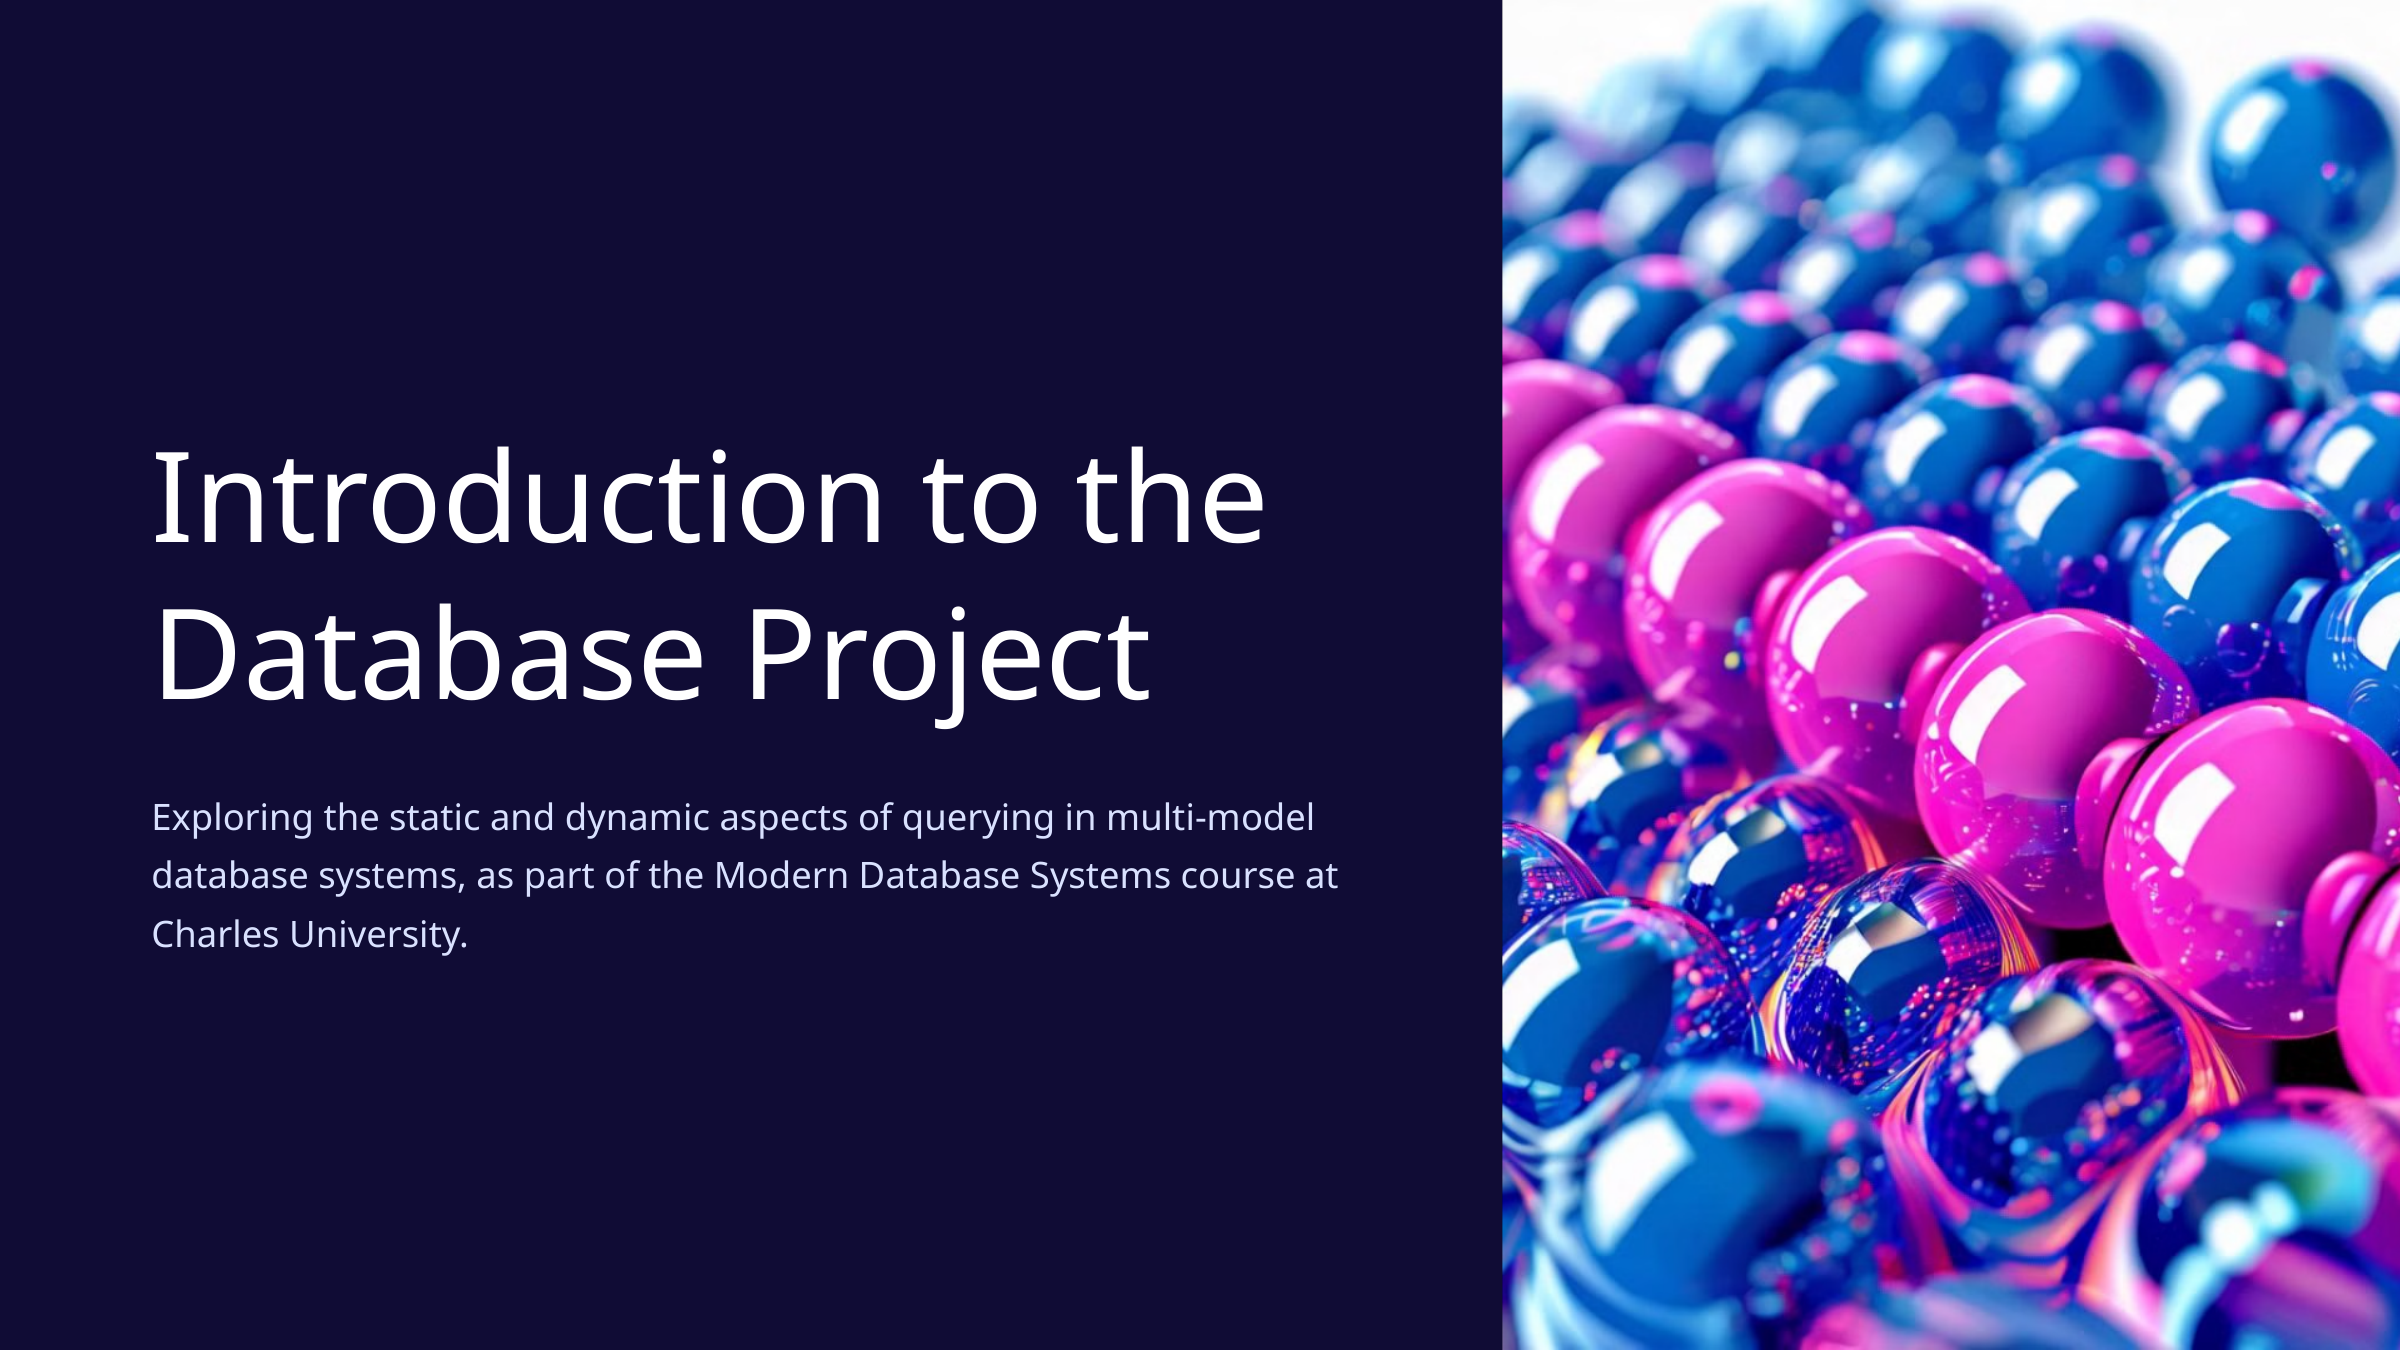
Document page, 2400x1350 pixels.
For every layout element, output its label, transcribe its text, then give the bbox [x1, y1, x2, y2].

text_box Introduction to the Database Project [136, 403, 1364, 718]
text_box Exploring the static and dynamic aspects of querying in multi-model database systems, as part of the Modern Database Systems course at Charles University. [136, 772, 1364, 947]
picture [1501, 0, 2400, 1350]
text_box [0, 0, 1501, 1350]
